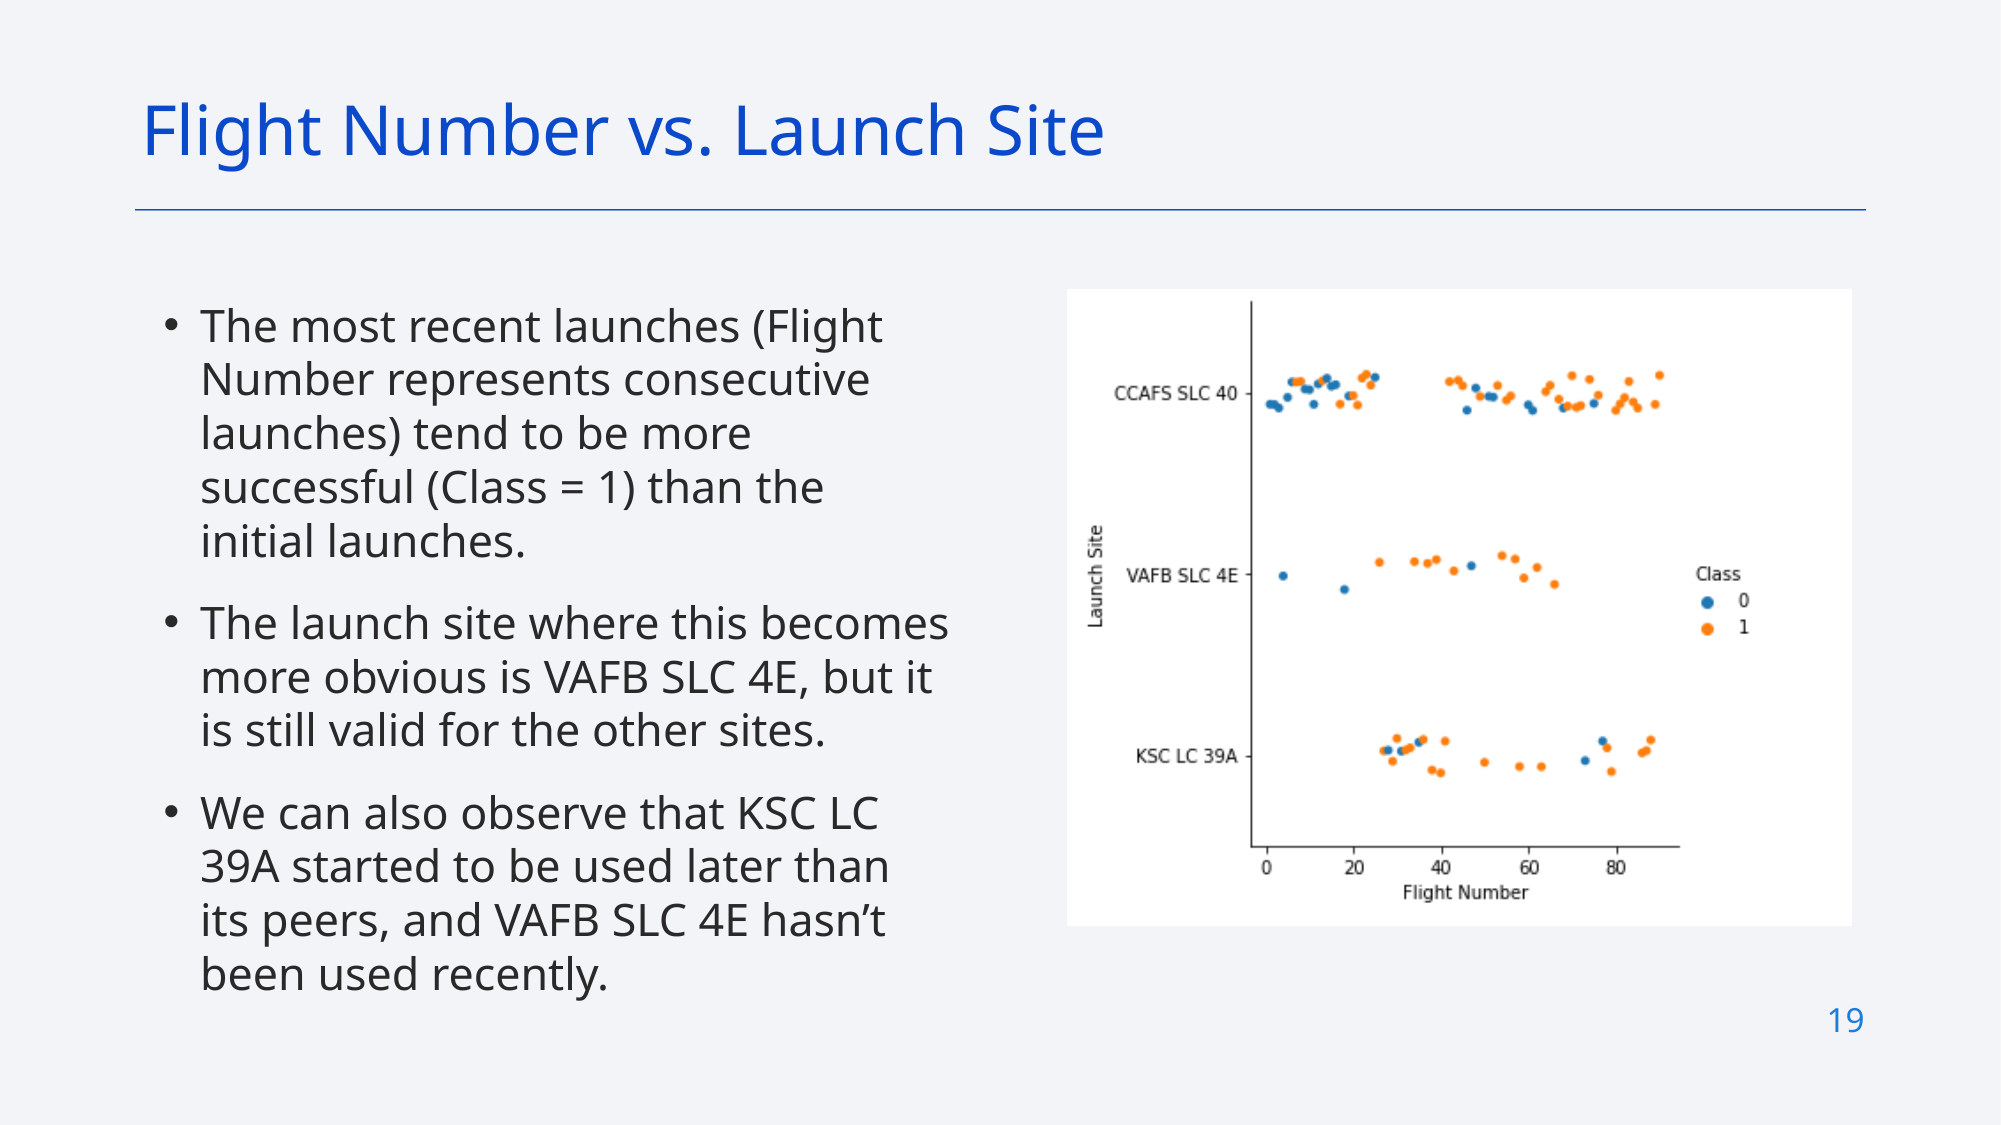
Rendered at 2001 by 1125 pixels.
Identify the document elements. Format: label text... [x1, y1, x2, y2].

slide_number 19 [1429, 988, 1880, 1055]
text_box Flight Number vs. Launch Site [126, 88, 1852, 179]
list The most recent launches (Flight Number represents consecutive launches) tend to be more successful (Class = 1) than the initial launches. The launch site where this becomes more obvious is VAFB SLC 4E, but it is still valid for the other sites. We can also observe that KSC LC 39A started to be used later than its peers, and VAFB SLC 4E hasn’t been used recently. [148, 289, 966, 1034]
picture [0, 0, 2001, 1125]
